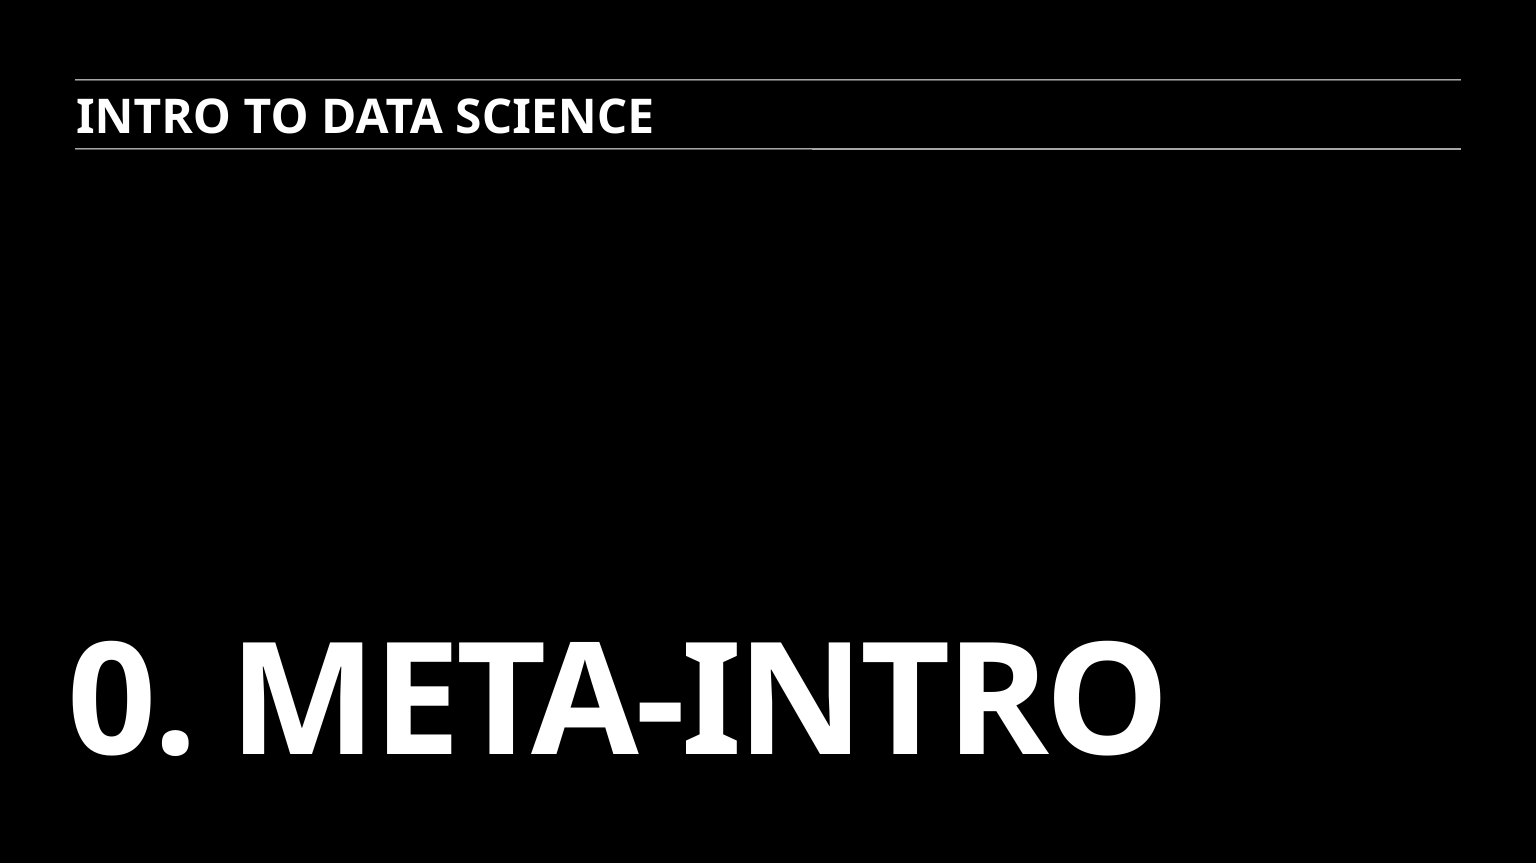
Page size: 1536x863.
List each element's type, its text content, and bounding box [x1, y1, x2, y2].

title 0. Meta-intro [57, 643, 1440, 832]
list INTRO TO DATA SCIENCE [60, 81, 1111, 132]
